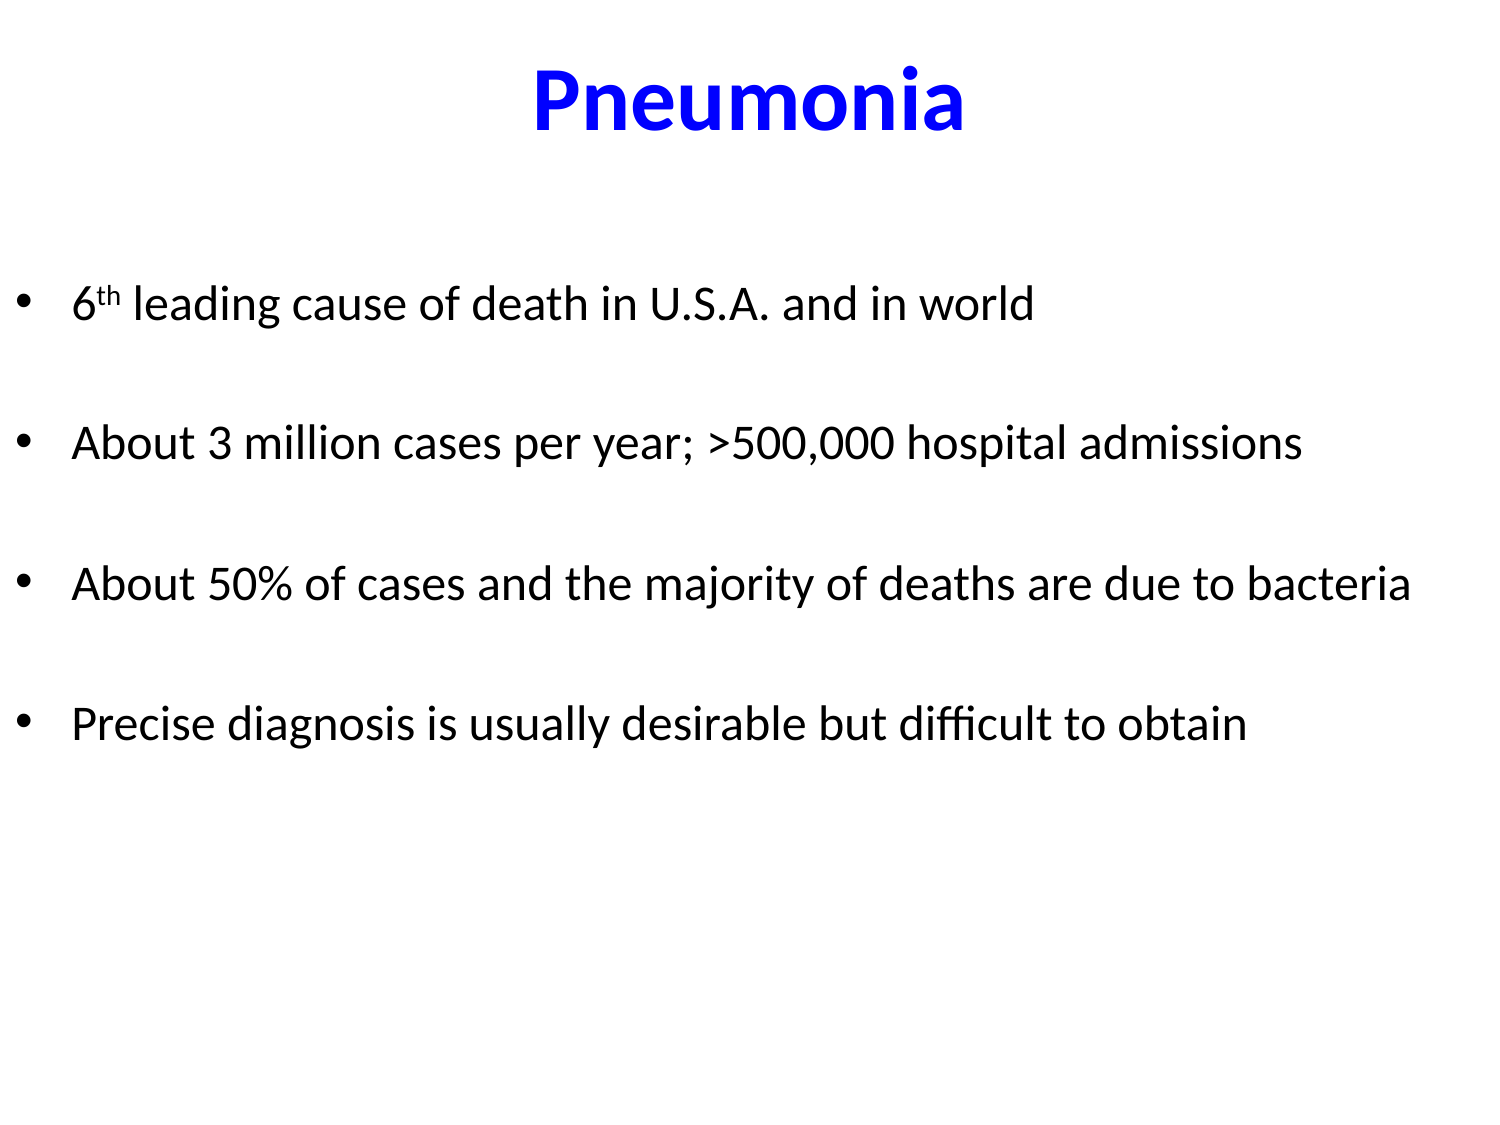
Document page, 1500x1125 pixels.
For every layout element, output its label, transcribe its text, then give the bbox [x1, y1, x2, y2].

list 6th leading cause of death in U.S.A. and in world About 3 million cases per year; >500,000 hospital admissions About 50% of cases and the majority of deaths are due to bacteria Precise diagnosis is usually desirable but difficult to obtain [0, 262, 1500, 1005]
title Pneumonia [75, 0, 1425, 188]
